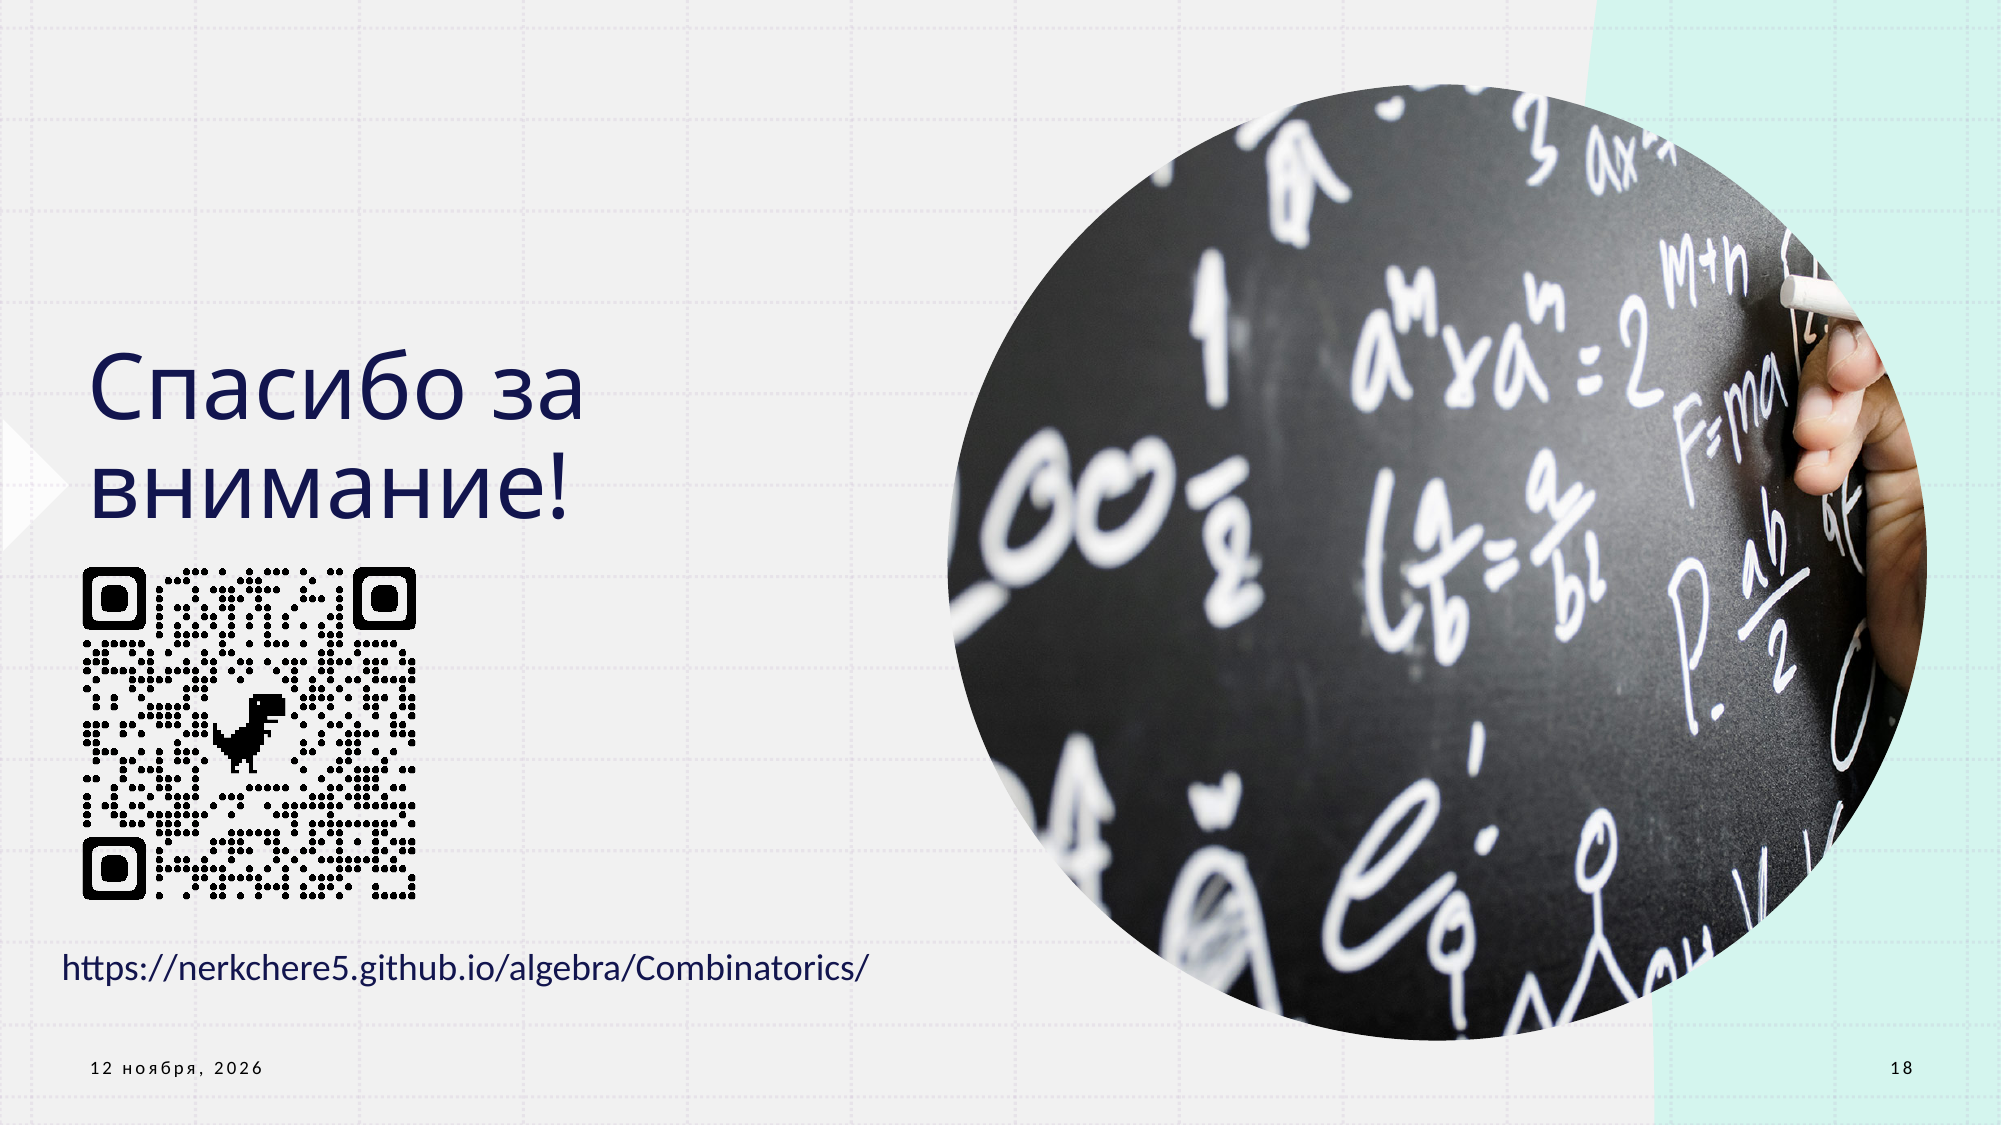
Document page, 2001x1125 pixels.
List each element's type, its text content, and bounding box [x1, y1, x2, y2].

slide_number 18 [1835, 1037, 1967, 1098]
picture [46, 530, 452, 936]
subtitle https://nerkchere5.github.io/algebra/Combinatorics/ [46, 935, 944, 1065]
slide_number 3 марта 2022 г. [75, 1037, 495, 1098]
title Спасибо за внимание! [72, 113, 947, 546]
picture [947, 84, 1928, 1041]
